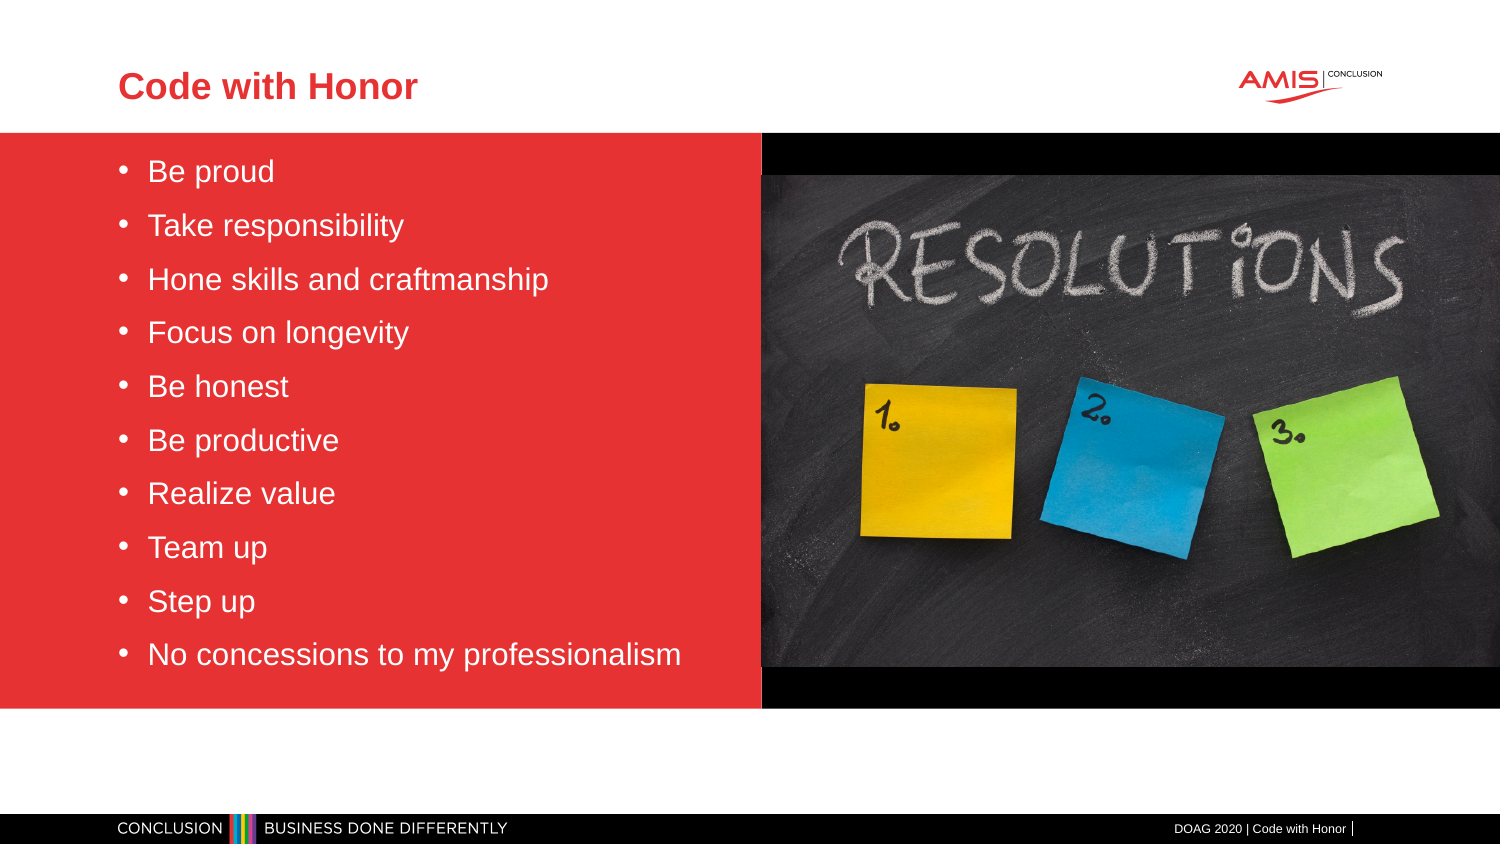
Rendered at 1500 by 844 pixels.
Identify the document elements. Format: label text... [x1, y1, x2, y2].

picture [0, 814, 236, 844]
footer DOAG 2020 | Code with Honor [814, 820, 1347, 839]
list Be proud Take responsibility Hone skills and craftmanship Focus on longevity Be honest Be productive Realize value Team up Step up No concessions to my professionalism [118, 147, 733, 706]
picture [239, 814, 1500, 844]
picture [1205, 59, 1388, 106]
title Code with Honor [118, 47, 1205, 130]
picture [761, 175, 1500, 667]
